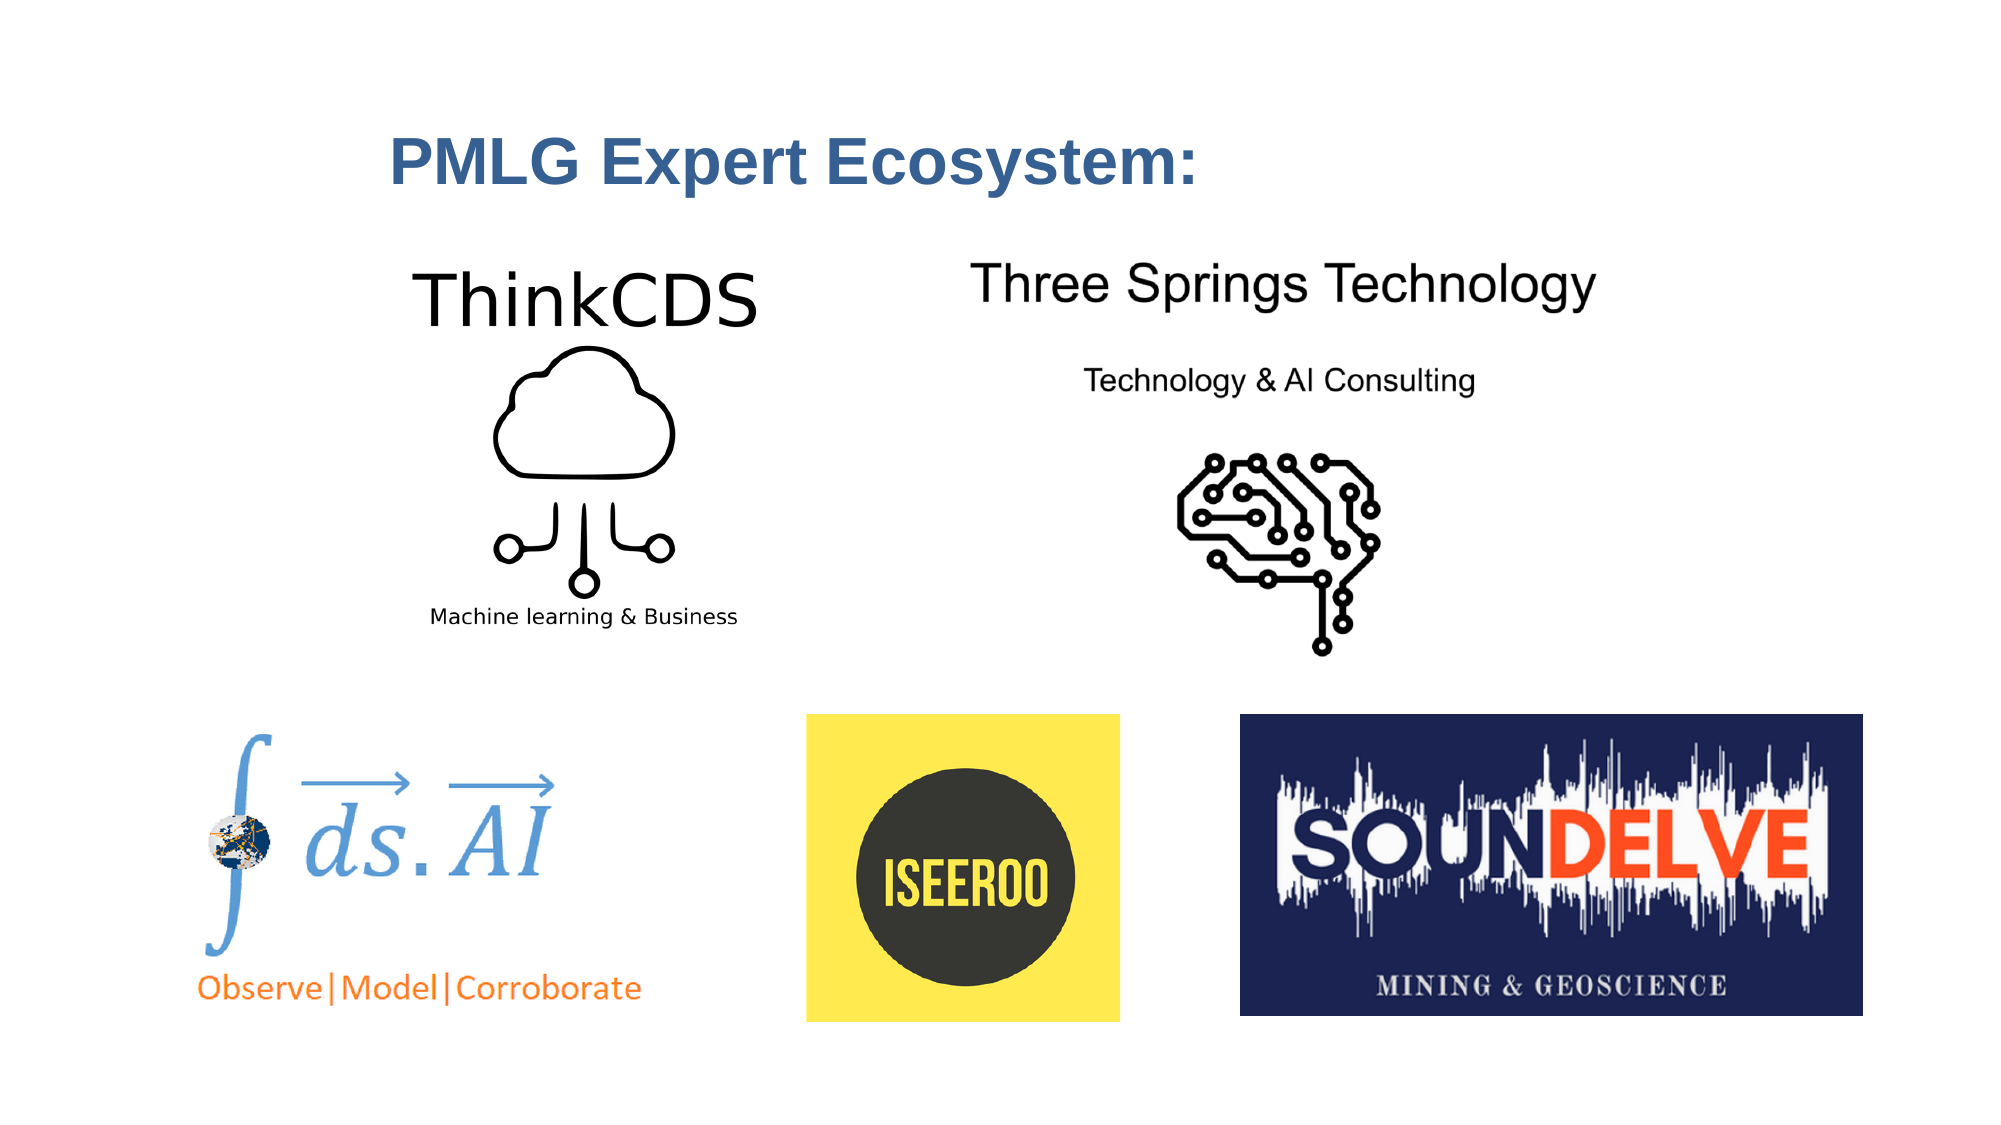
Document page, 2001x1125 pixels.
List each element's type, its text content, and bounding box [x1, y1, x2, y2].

picture [177, 714, 687, 1025]
text_box PMLG Expert Ecosystem: [374, 110, 1292, 205]
picture [806, 714, 1121, 1022]
picture [374, 261, 771, 641]
picture [932, 233, 1626, 684]
picture [1240, 714, 1864, 1017]
